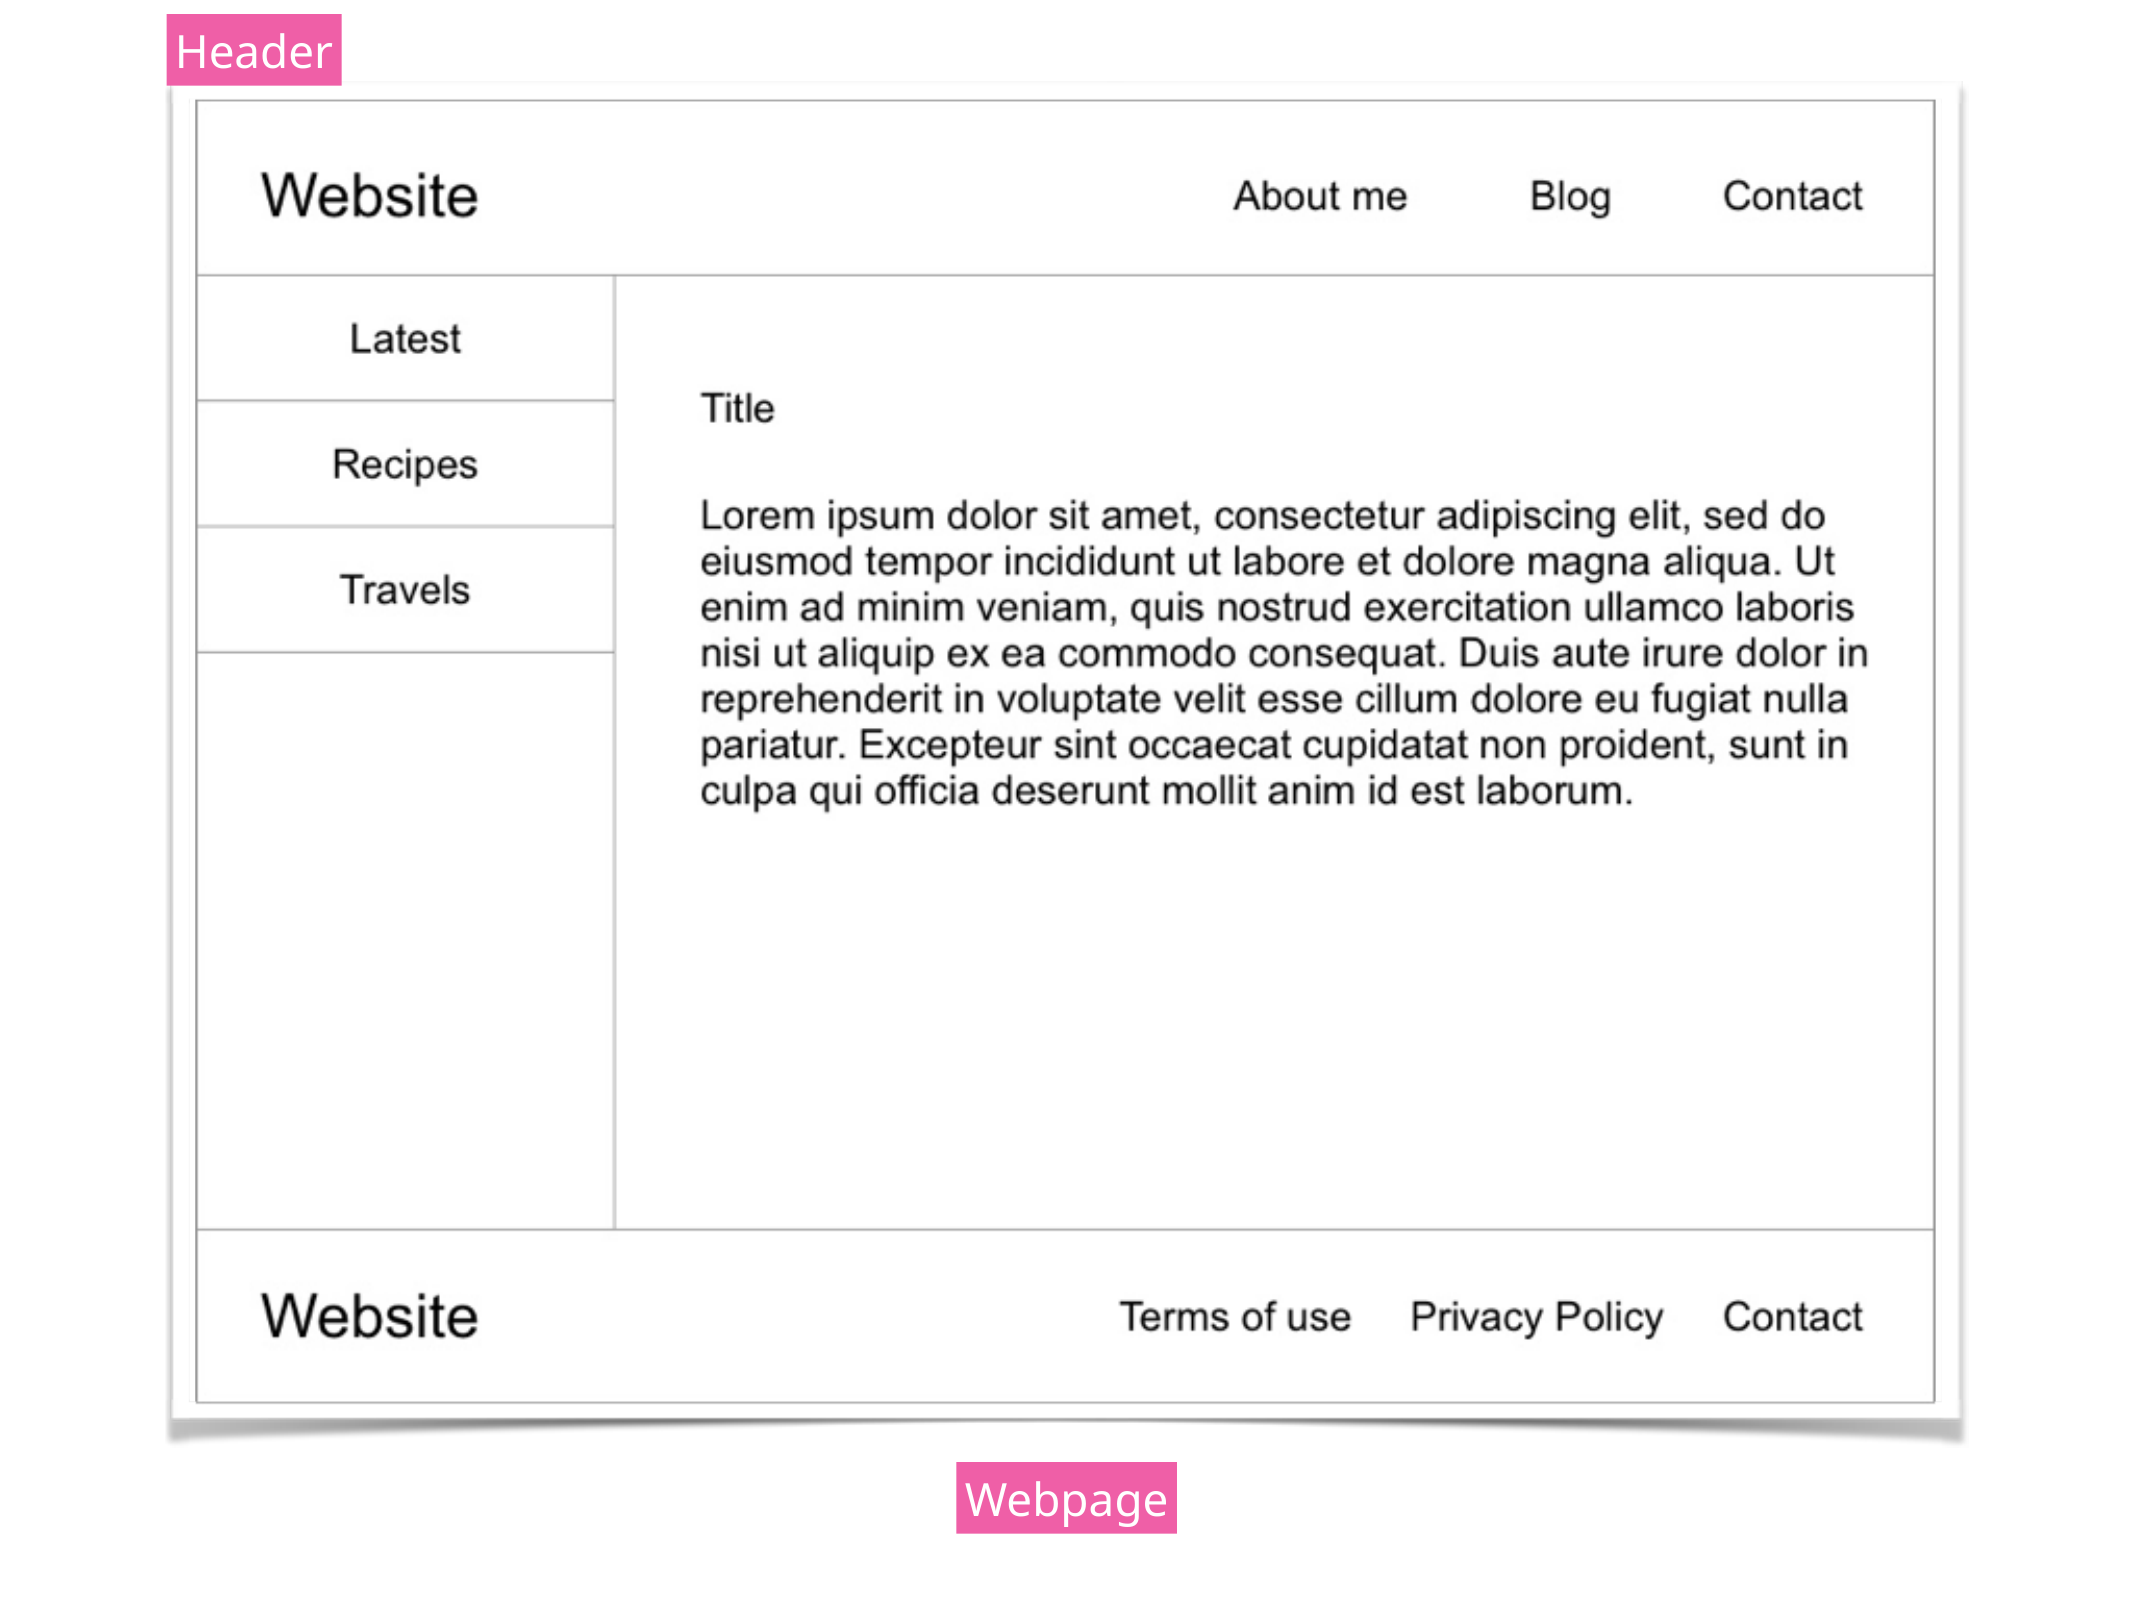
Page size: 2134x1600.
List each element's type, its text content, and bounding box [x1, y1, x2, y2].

text_box Header [166, 14, 342, 81]
picture [164, 81, 1969, 1449]
text_box Webpage [956, 1462, 1177, 1534]
